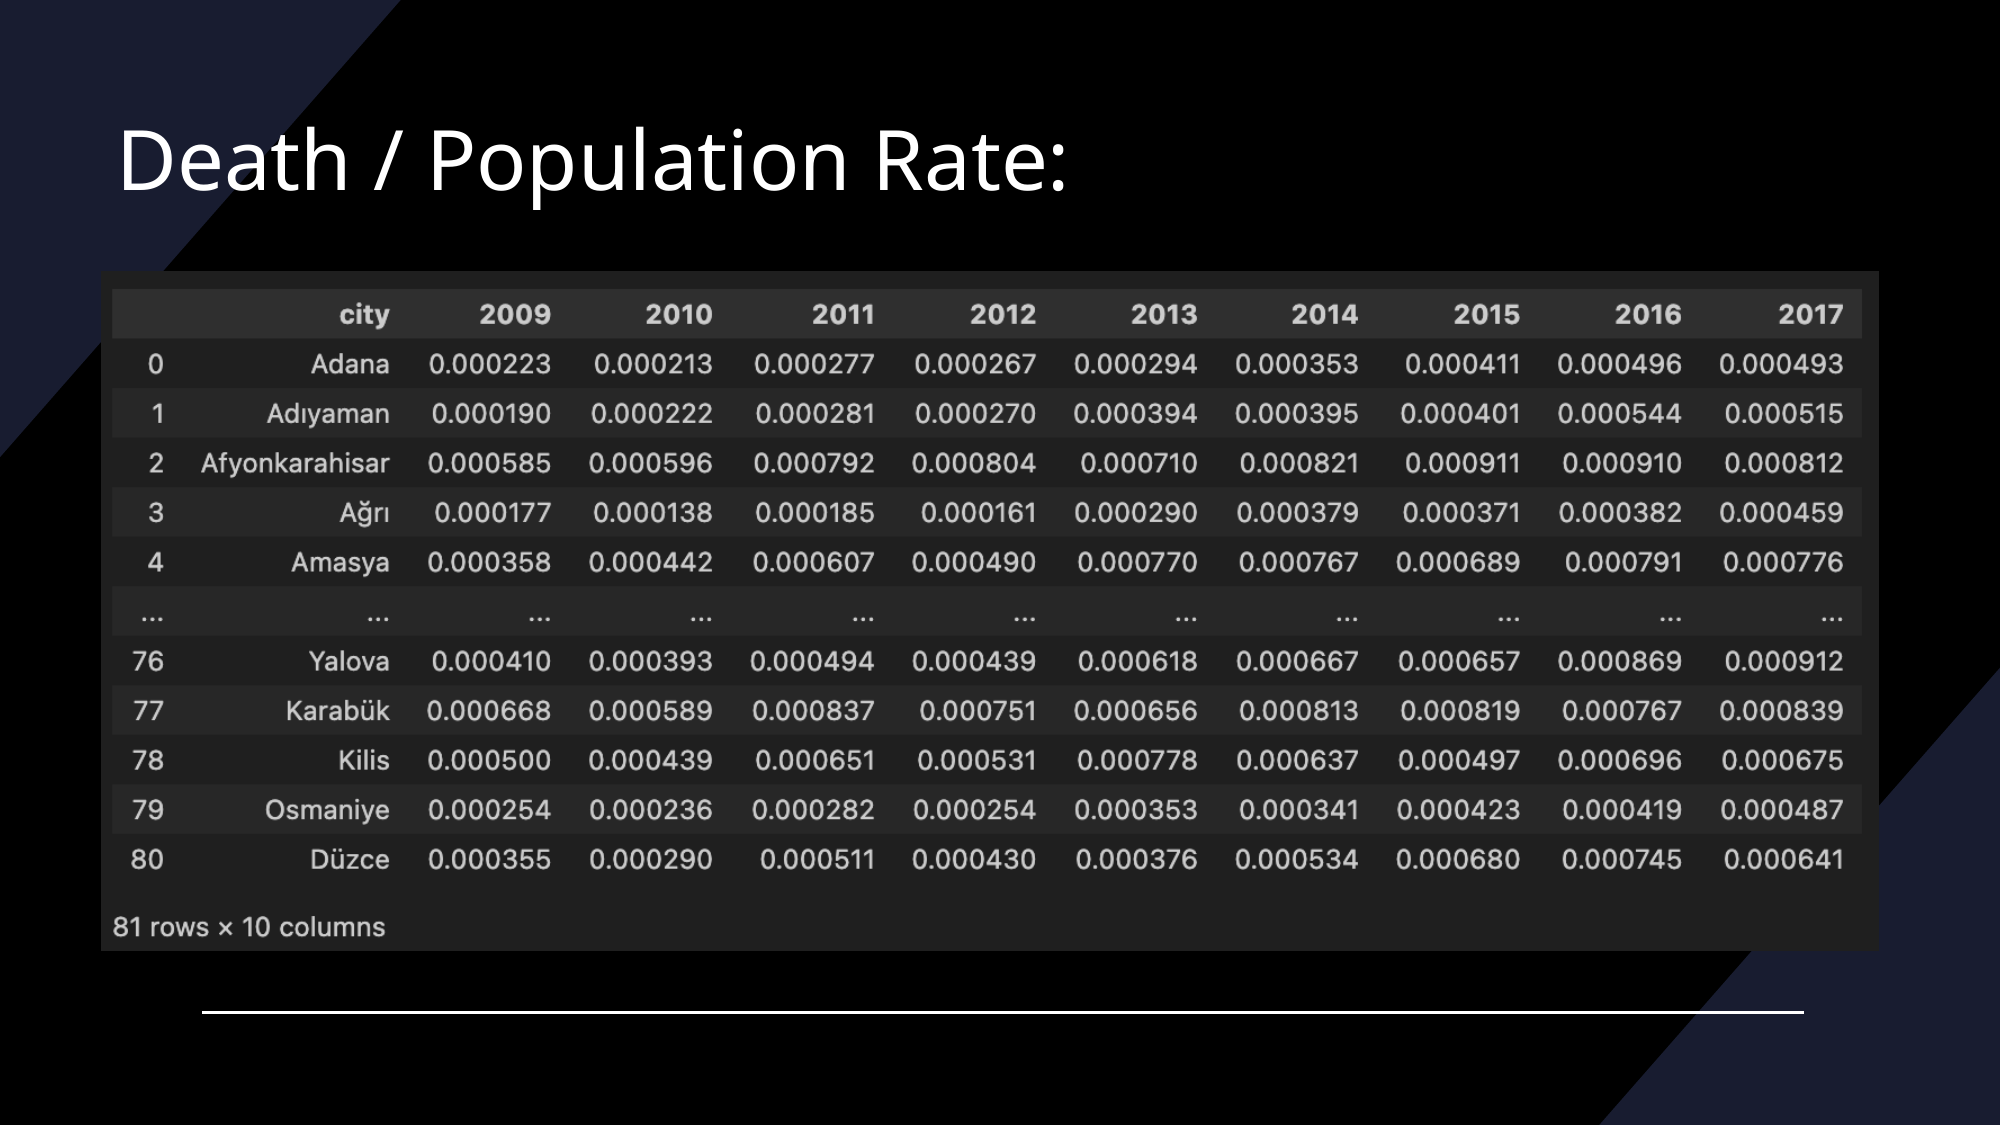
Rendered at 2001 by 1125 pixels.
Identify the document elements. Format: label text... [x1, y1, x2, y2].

title Death / Population Rate: [101, 45, 1727, 269]
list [101, 271, 1879, 951]
